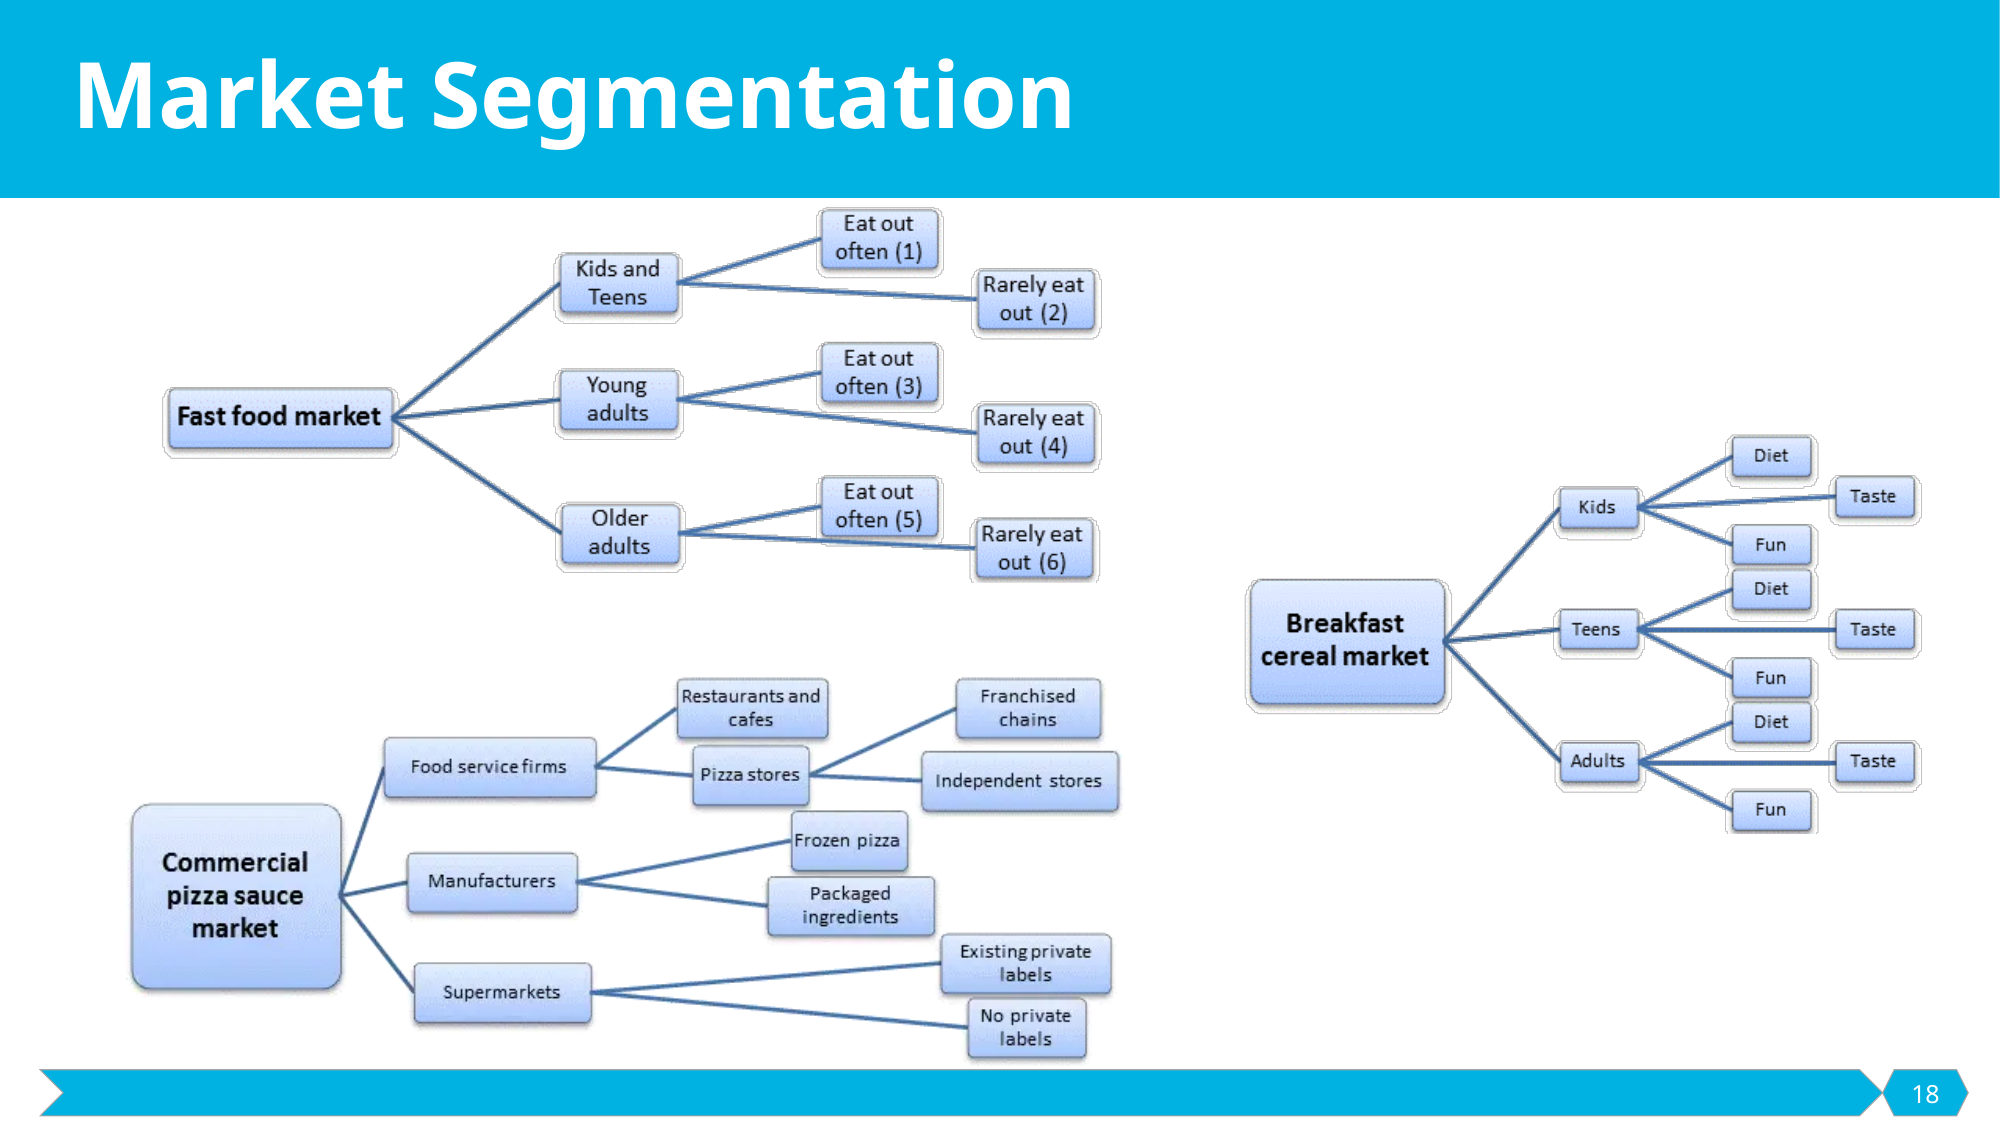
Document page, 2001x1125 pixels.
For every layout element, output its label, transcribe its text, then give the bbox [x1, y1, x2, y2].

slide_number 18 [1882, 1065, 1969, 1125]
title Market Segmentation [56, 0, 1969, 199]
picture [123, 199, 2001, 1066]
